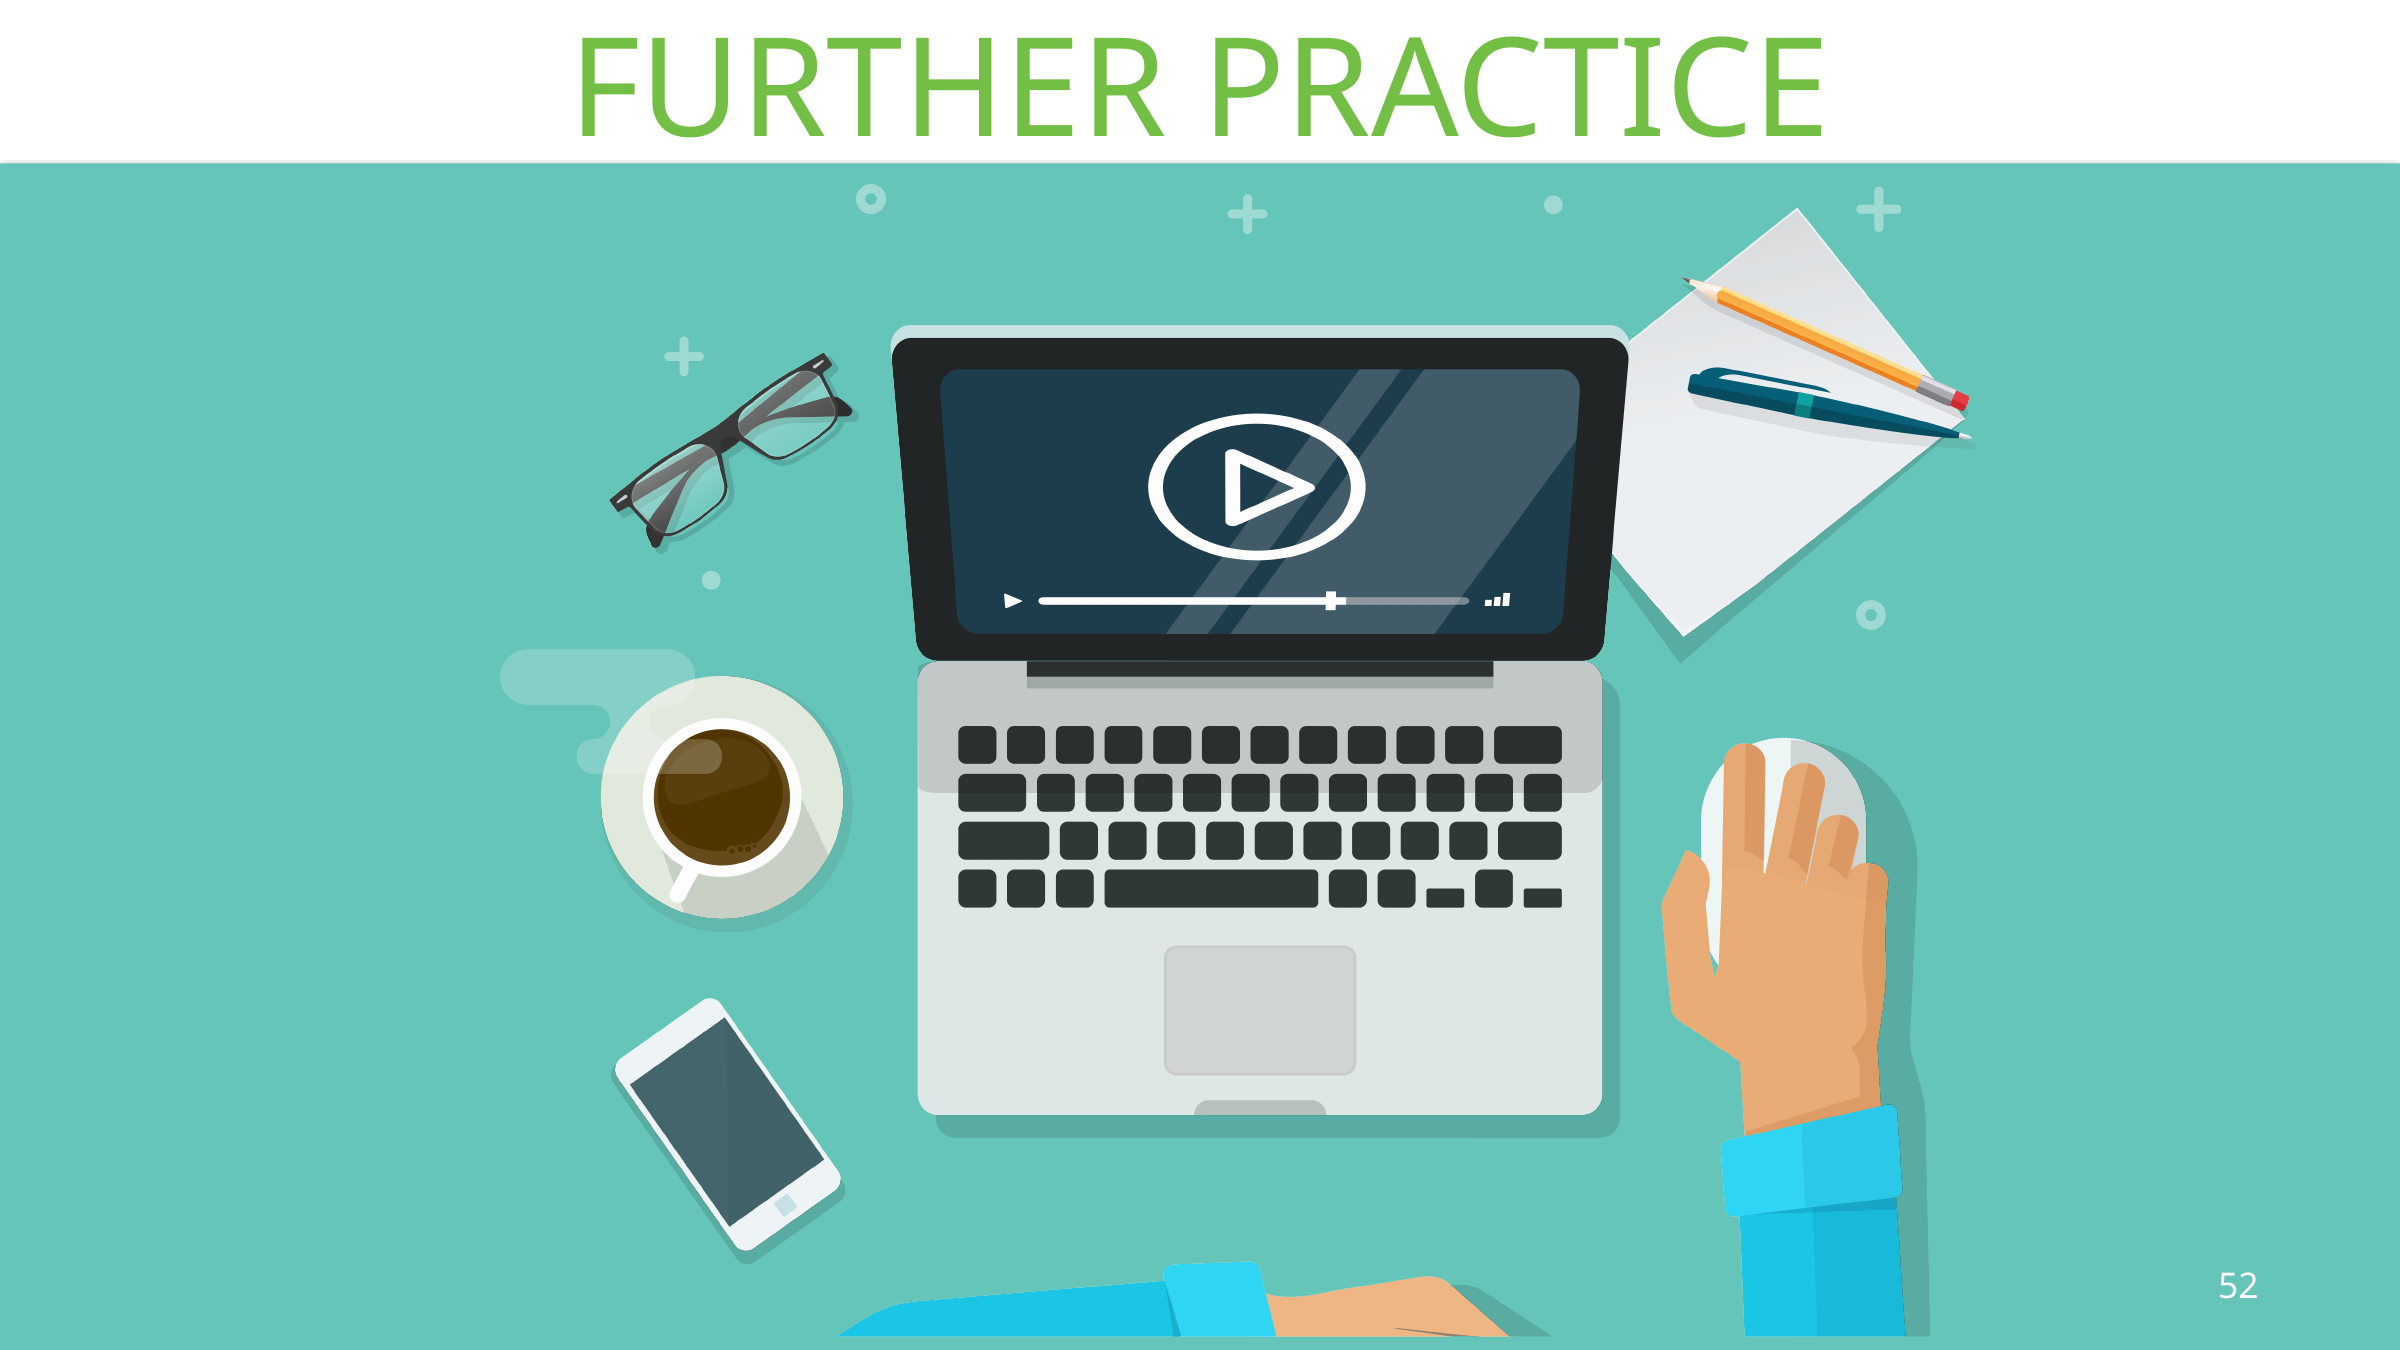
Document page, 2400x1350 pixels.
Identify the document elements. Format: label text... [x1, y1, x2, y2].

text_box [0, 163, 2400, 1350]
slide_number 52 [1988, 1251, 2280, 1324]
picture [500, 184, 1985, 1337]
title Further practice [75, 0, 2325, 164]
